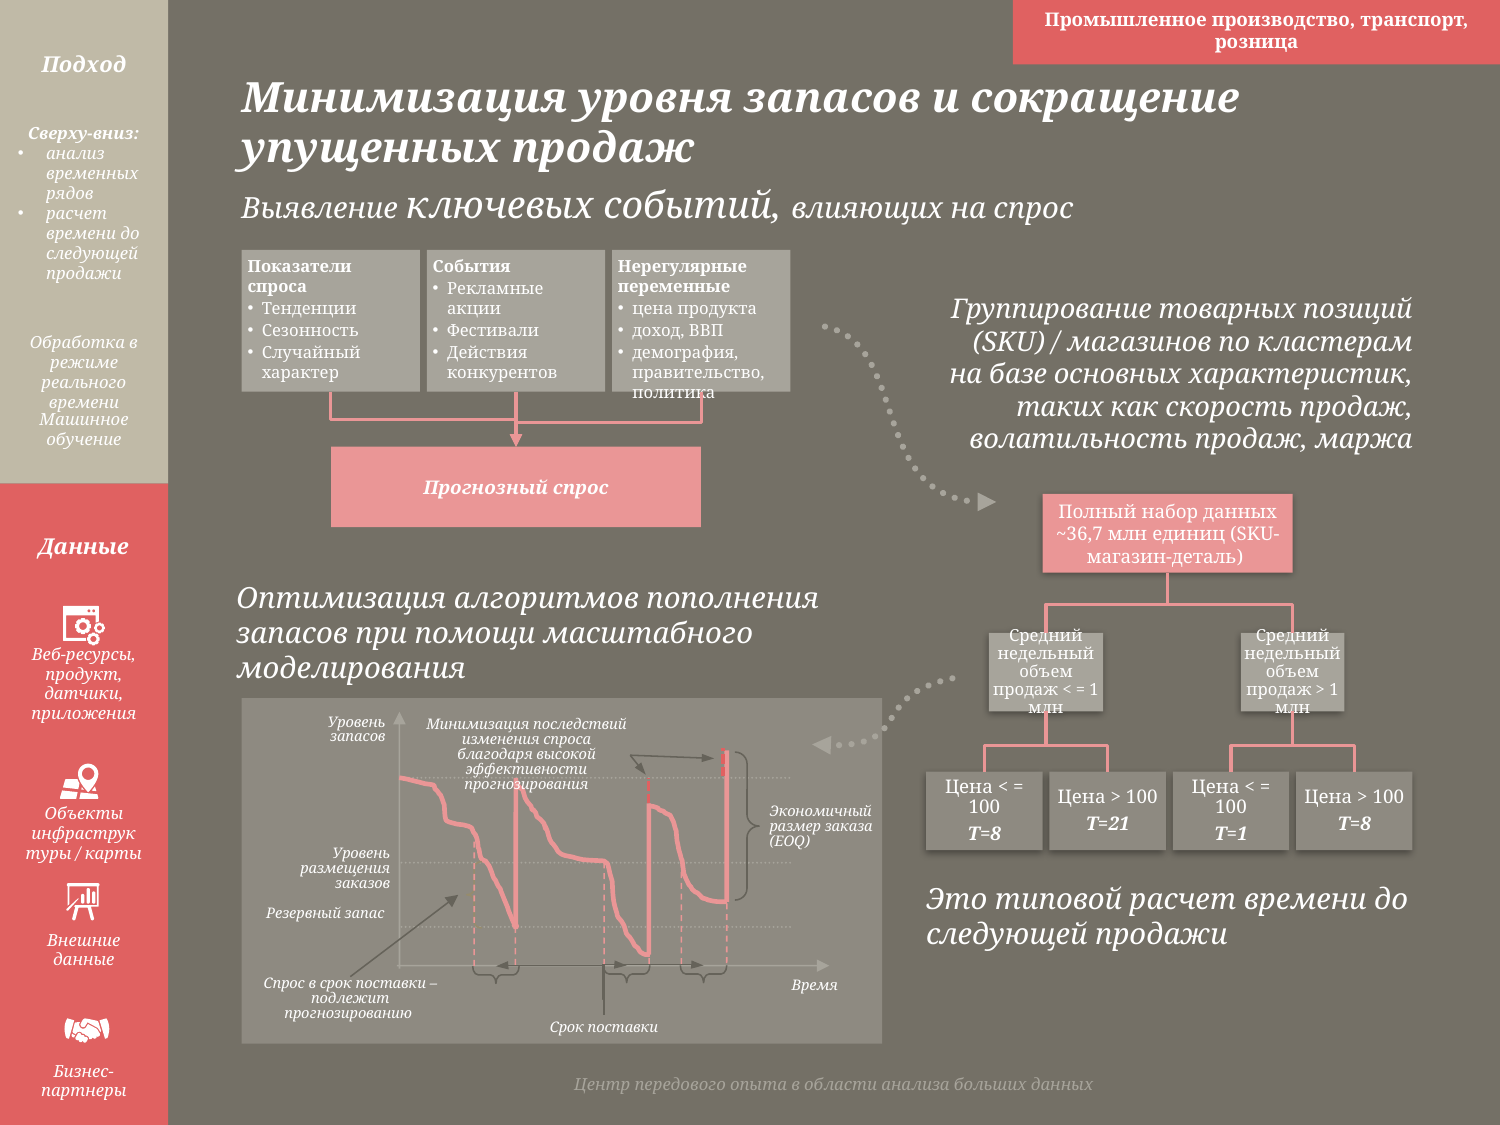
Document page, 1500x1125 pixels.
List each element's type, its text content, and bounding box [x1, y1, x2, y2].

text_box Подход [13, 50, 155, 77]
title Минимизация уровня запасов и сокращение упущенных продаж [241, 70, 1413, 181]
text_box Обработка в режиме реального времени [23, 331, 145, 408]
text_box Данные [35, 532, 133, 560]
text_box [241, 249, 791, 528]
text_box [888, 687, 920, 728]
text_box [925, 493, 1413, 851]
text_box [23, 763, 144, 864]
text_box [822, 324, 987, 492]
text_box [23, 1018, 144, 1101]
text_box Машинное обучение [23, 408, 145, 449]
text_box [0, 0, 170, 482]
text_box Это типовой расчет времени до следующей продажи [926, 880, 1450, 958]
text_box Промышленное производство, транспорт, розница [1011, 0, 1500, 67]
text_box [23, 882, 144, 970]
text_box Оптимизация алгоритмов пополнения запасов при помощи масштабного моделирования [236, 579, 844, 685]
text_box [241, 697, 883, 1044]
text_box Выявление ключевых событий, влияющих на спрос [241, 181, 1079, 227]
text_box Группирование товарных позиций (SKU) / магазинов по кластерам на базе основных характеристик, таких как скорость продаж, волатильность продаж, маржа [939, 291, 1413, 455]
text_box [24, 605, 144, 724]
text_box Сверху-вниз: анализ временных рядов расчет времени до следующей продажи [18, 122, 150, 303]
text_box [0, 482, 170, 1125]
